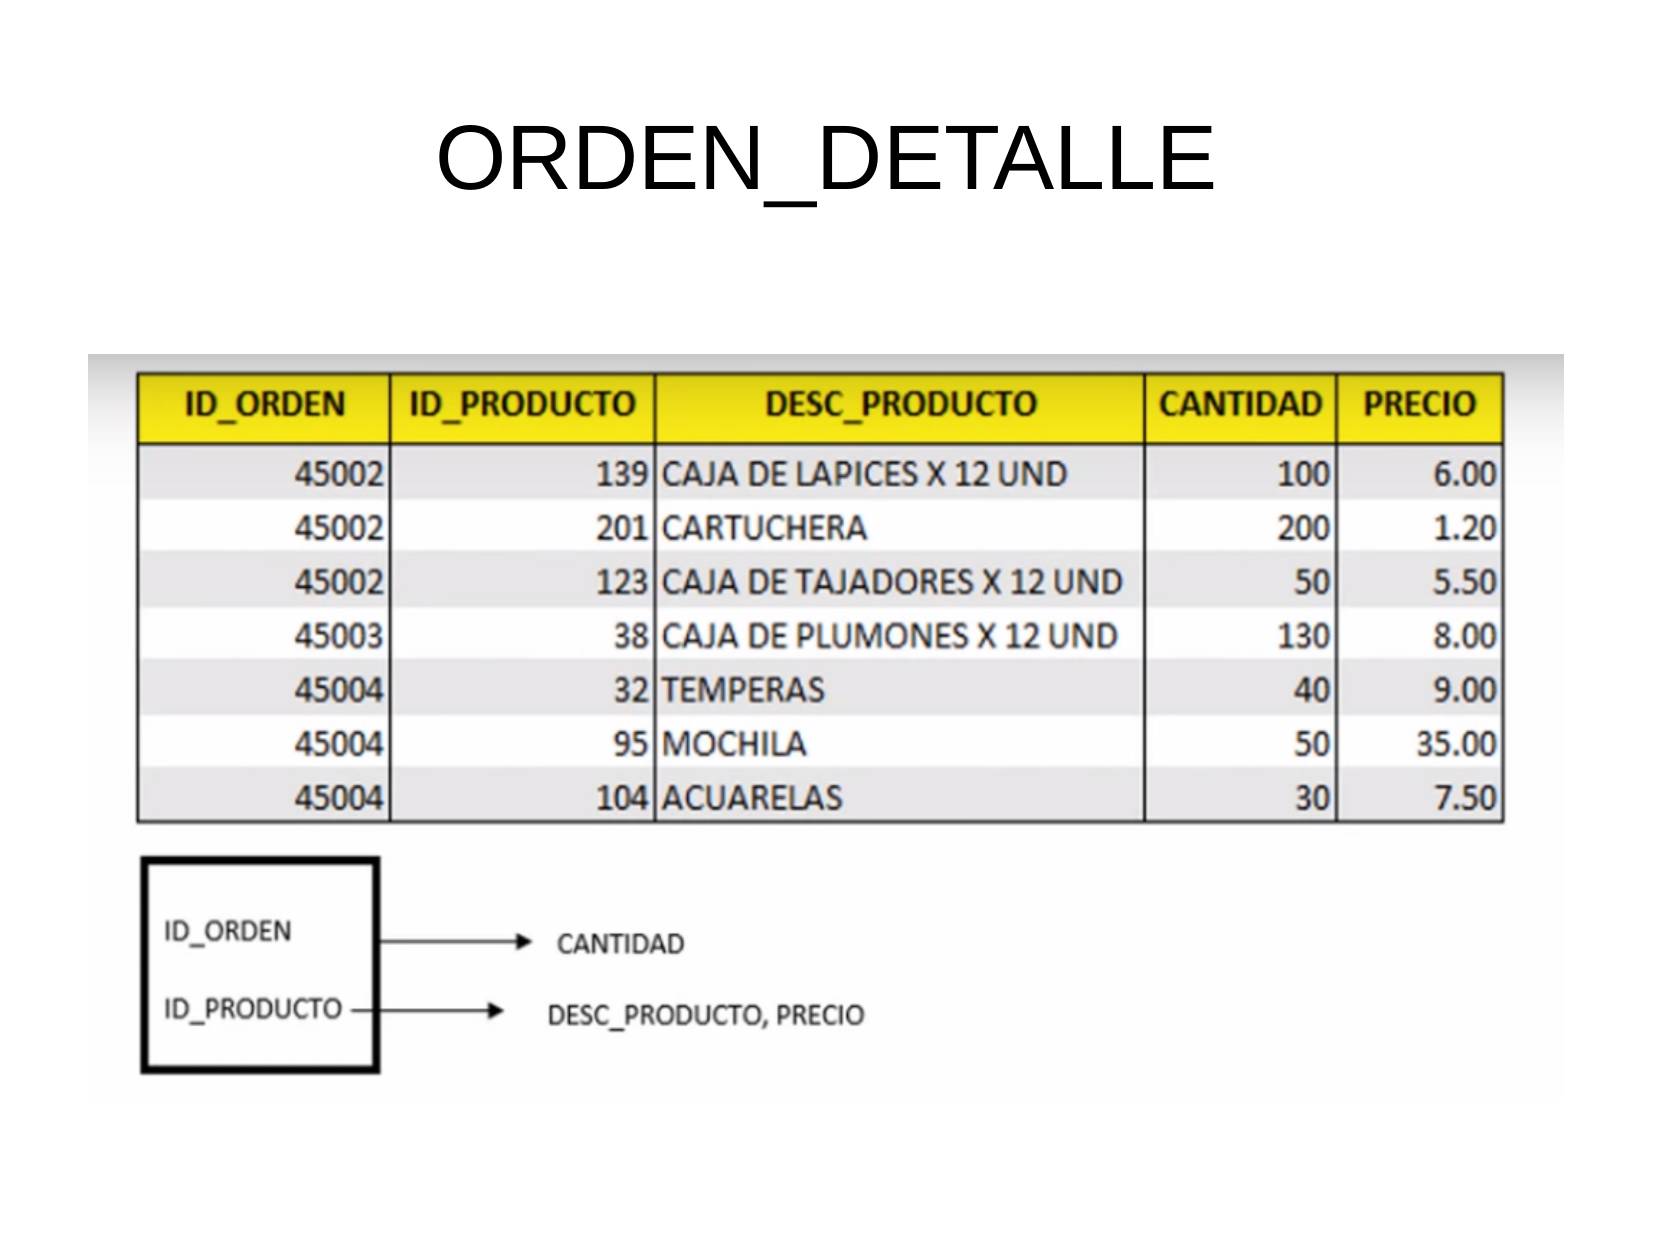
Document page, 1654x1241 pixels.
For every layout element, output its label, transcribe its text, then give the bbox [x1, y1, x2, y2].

text_box [82, 290, 1571, 1109]
picture [88, 354, 1565, 1098]
text_box ORDEN_DETALLE [82, 49, 1571, 257]
